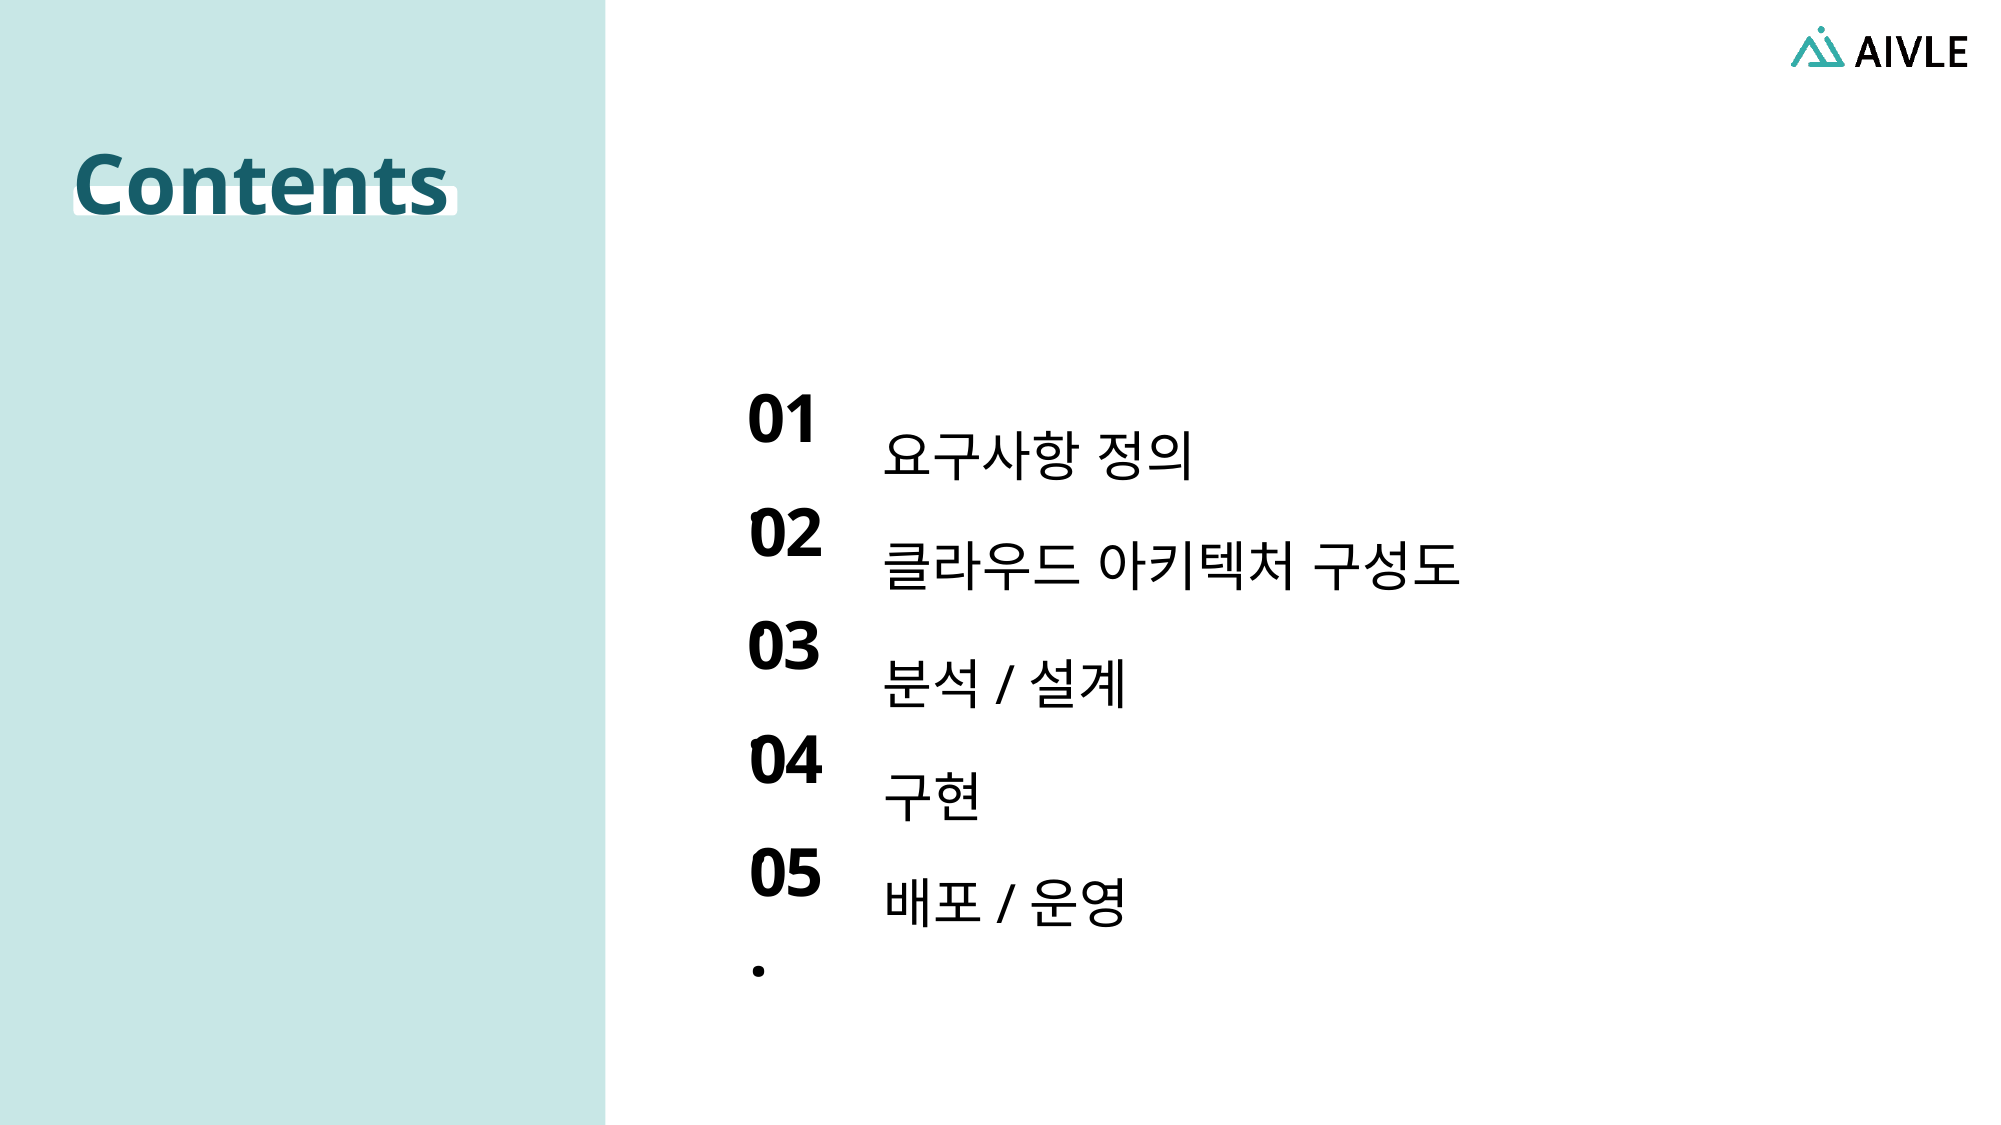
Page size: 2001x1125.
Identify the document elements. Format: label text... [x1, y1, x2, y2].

text_box 요구사항 정의 [867, 415, 1689, 496]
text_box 05. [730, 862, 855, 958]
text_box 배포/운영 [868, 862, 1413, 943]
text_box 04. [730, 748, 855, 844]
text_box 분석/설계 [867, 642, 1412, 723]
text_box 클라우드 아키텍처 구성도 [867, 524, 1854, 605]
text_box 03. [729, 635, 853, 731]
text_box 02. [730, 521, 855, 617]
text_box 01. [729, 408, 853, 504]
picture [1791, 26, 1968, 67]
text_box 구현 [868, 756, 1413, 836]
